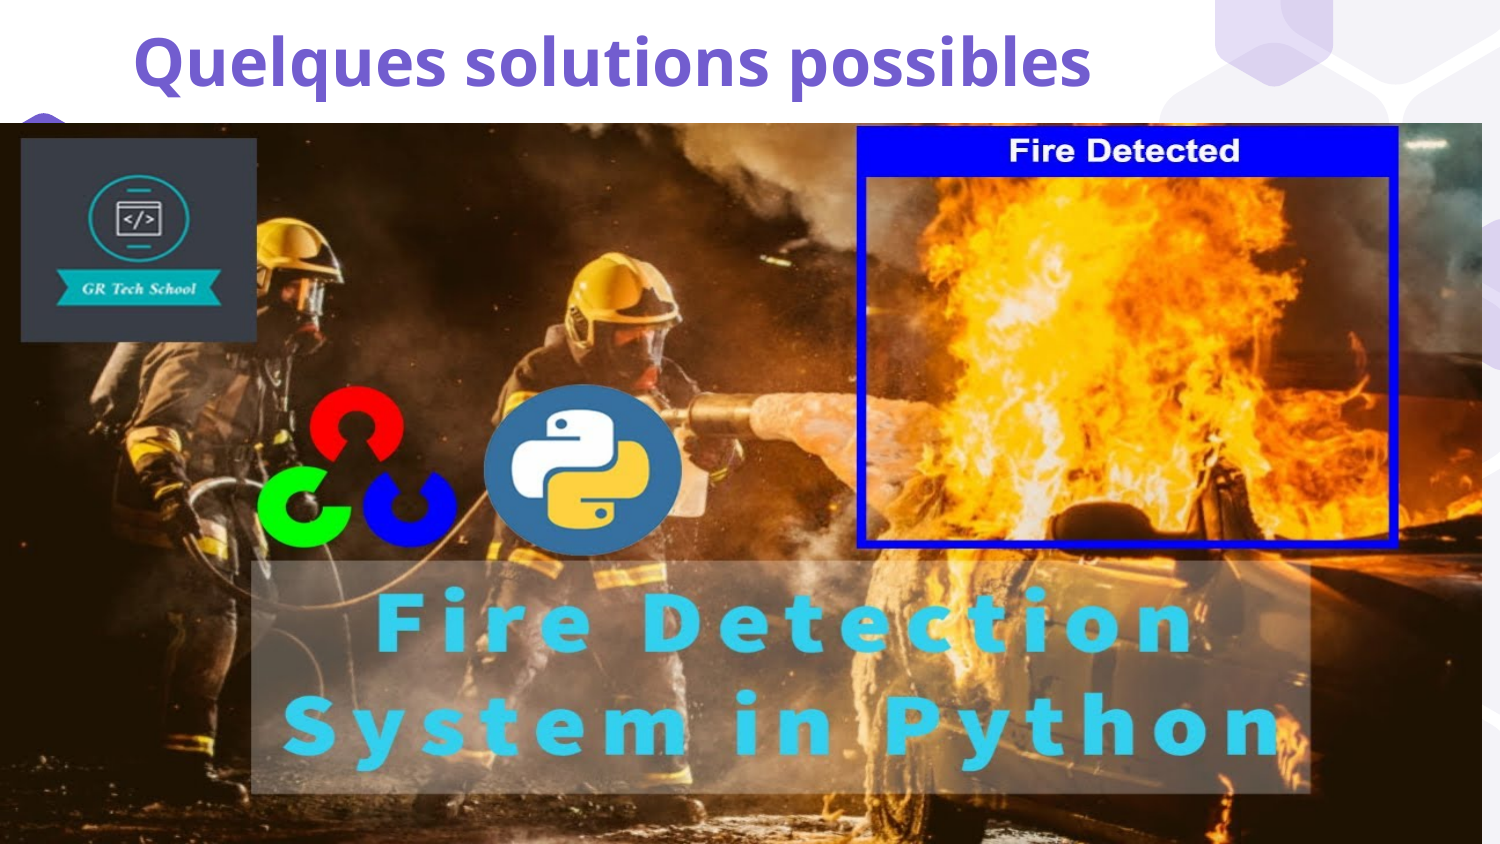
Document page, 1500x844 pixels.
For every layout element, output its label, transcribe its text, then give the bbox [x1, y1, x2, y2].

title Quelques solutions possibles [132, 32, 1119, 98]
picture [0, 123, 1482, 844]
